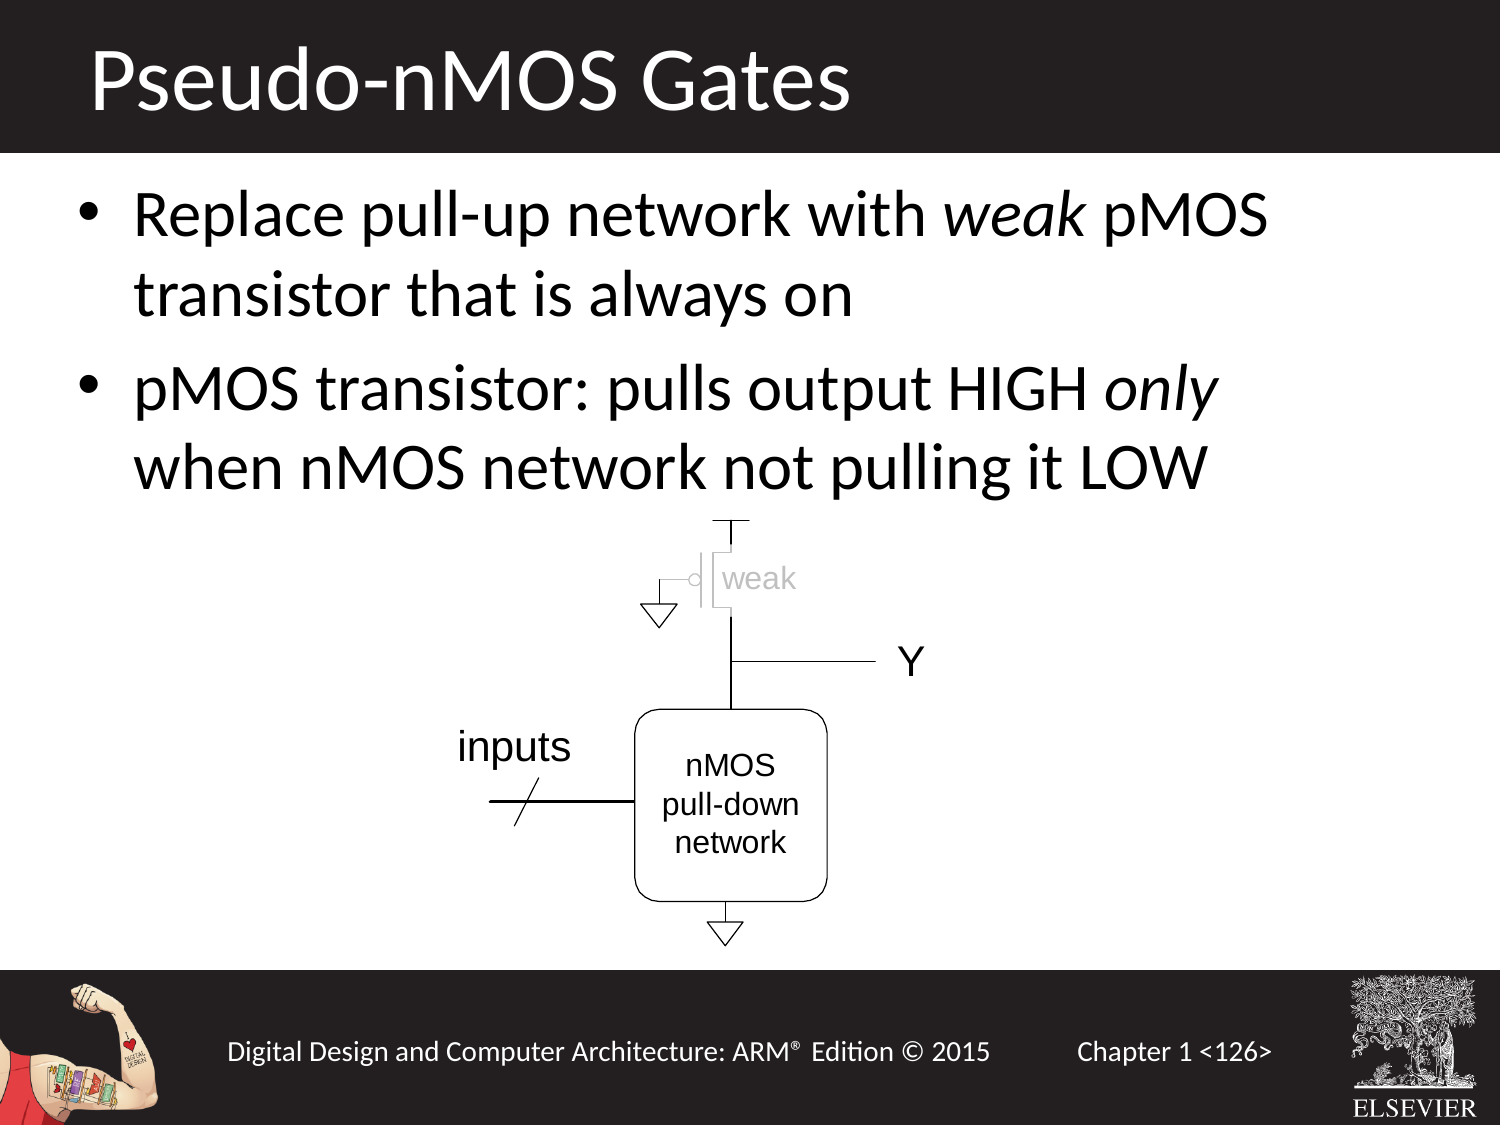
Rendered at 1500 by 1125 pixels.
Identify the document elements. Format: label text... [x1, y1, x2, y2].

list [412, 512, 1013, 953]
text_box Pseudo-nMOS Gates [75, 11, 1375, 136]
picture [1350, 974, 1477, 1117]
list Replace pull-up network with weak pMOS transistor that is always on pMOS transistor: pulls output HIGH only when nMOS network not pulling it LOW [62, 162, 1313, 975]
picture [0, 979, 163, 1125]
